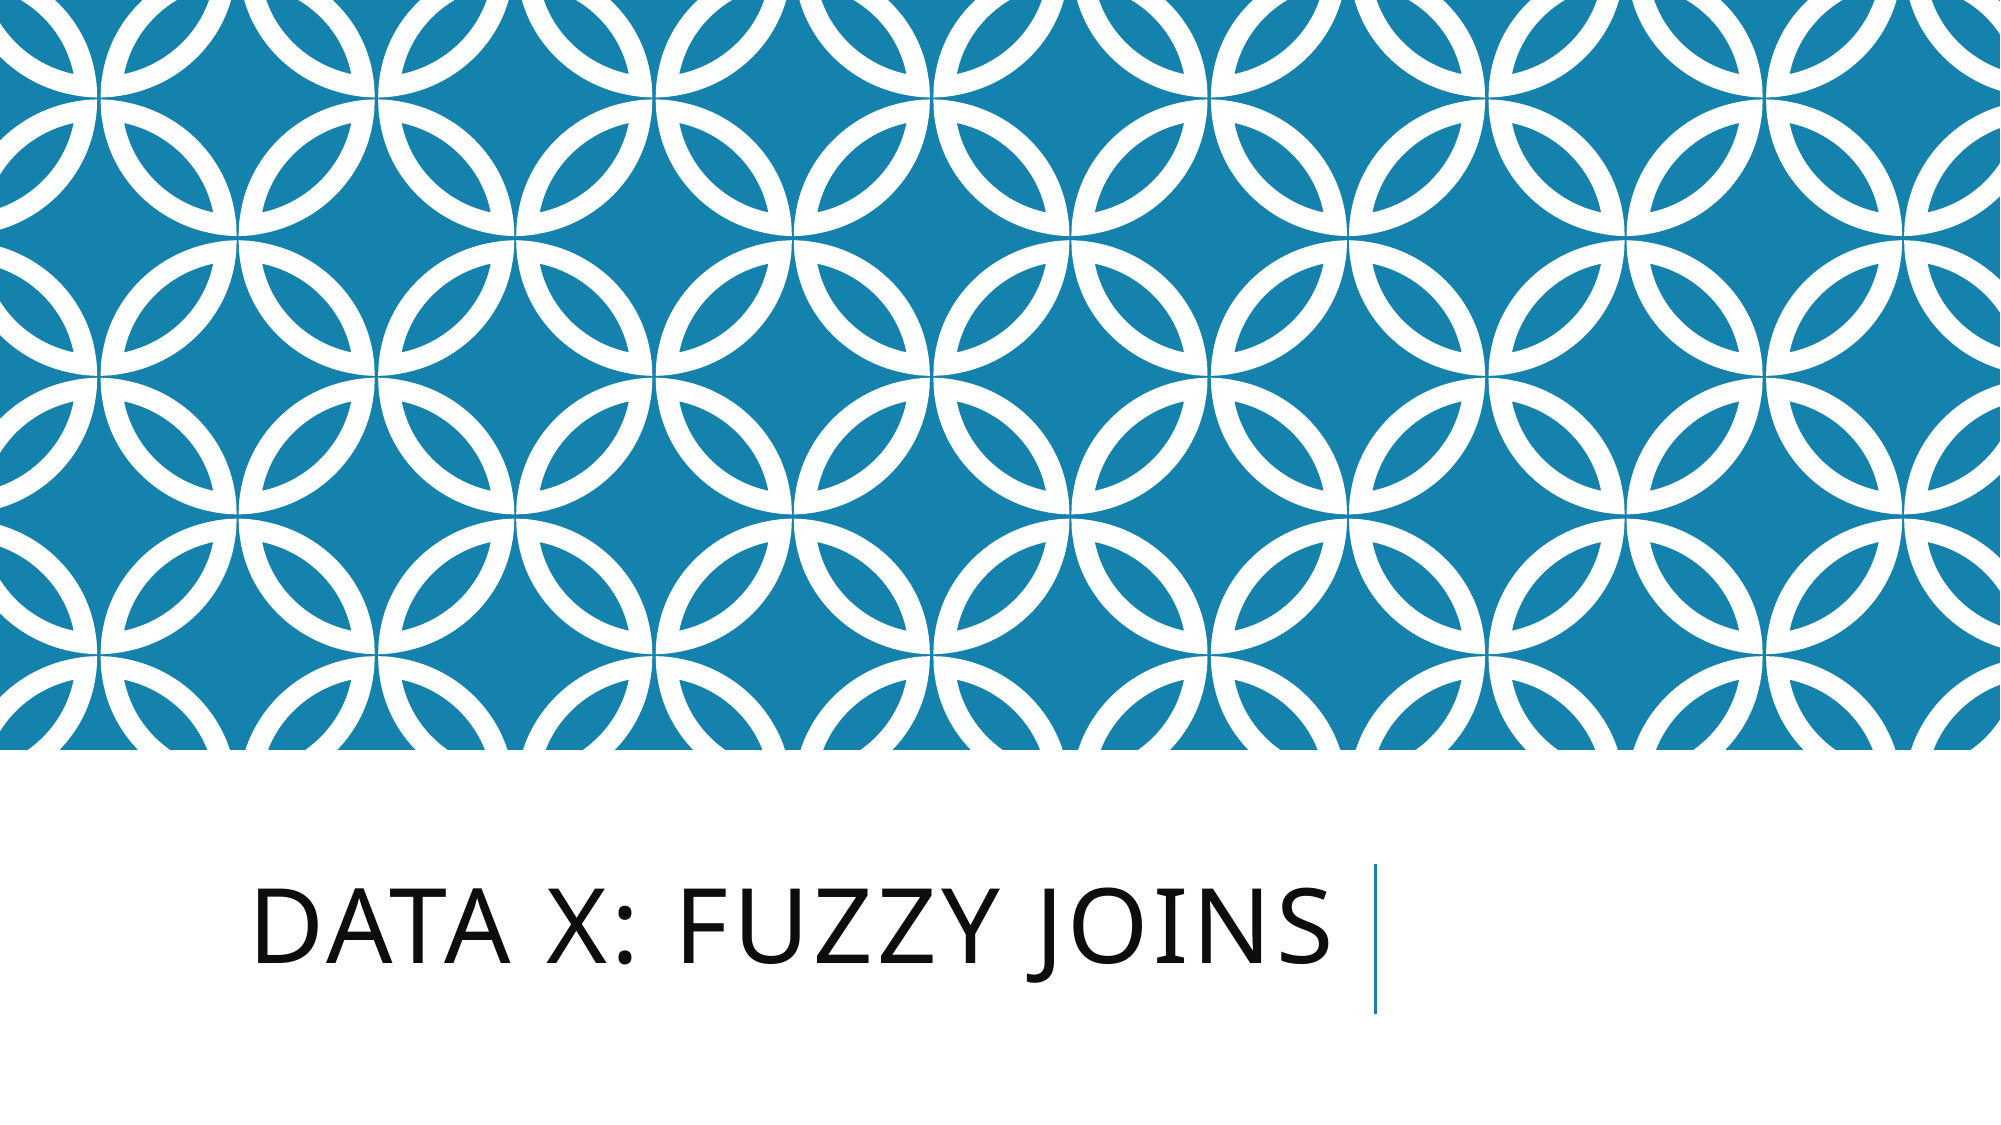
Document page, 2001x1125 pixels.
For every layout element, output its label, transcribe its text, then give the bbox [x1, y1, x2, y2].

title Data x: fuzzy joins [75, 813, 1350, 1054]
